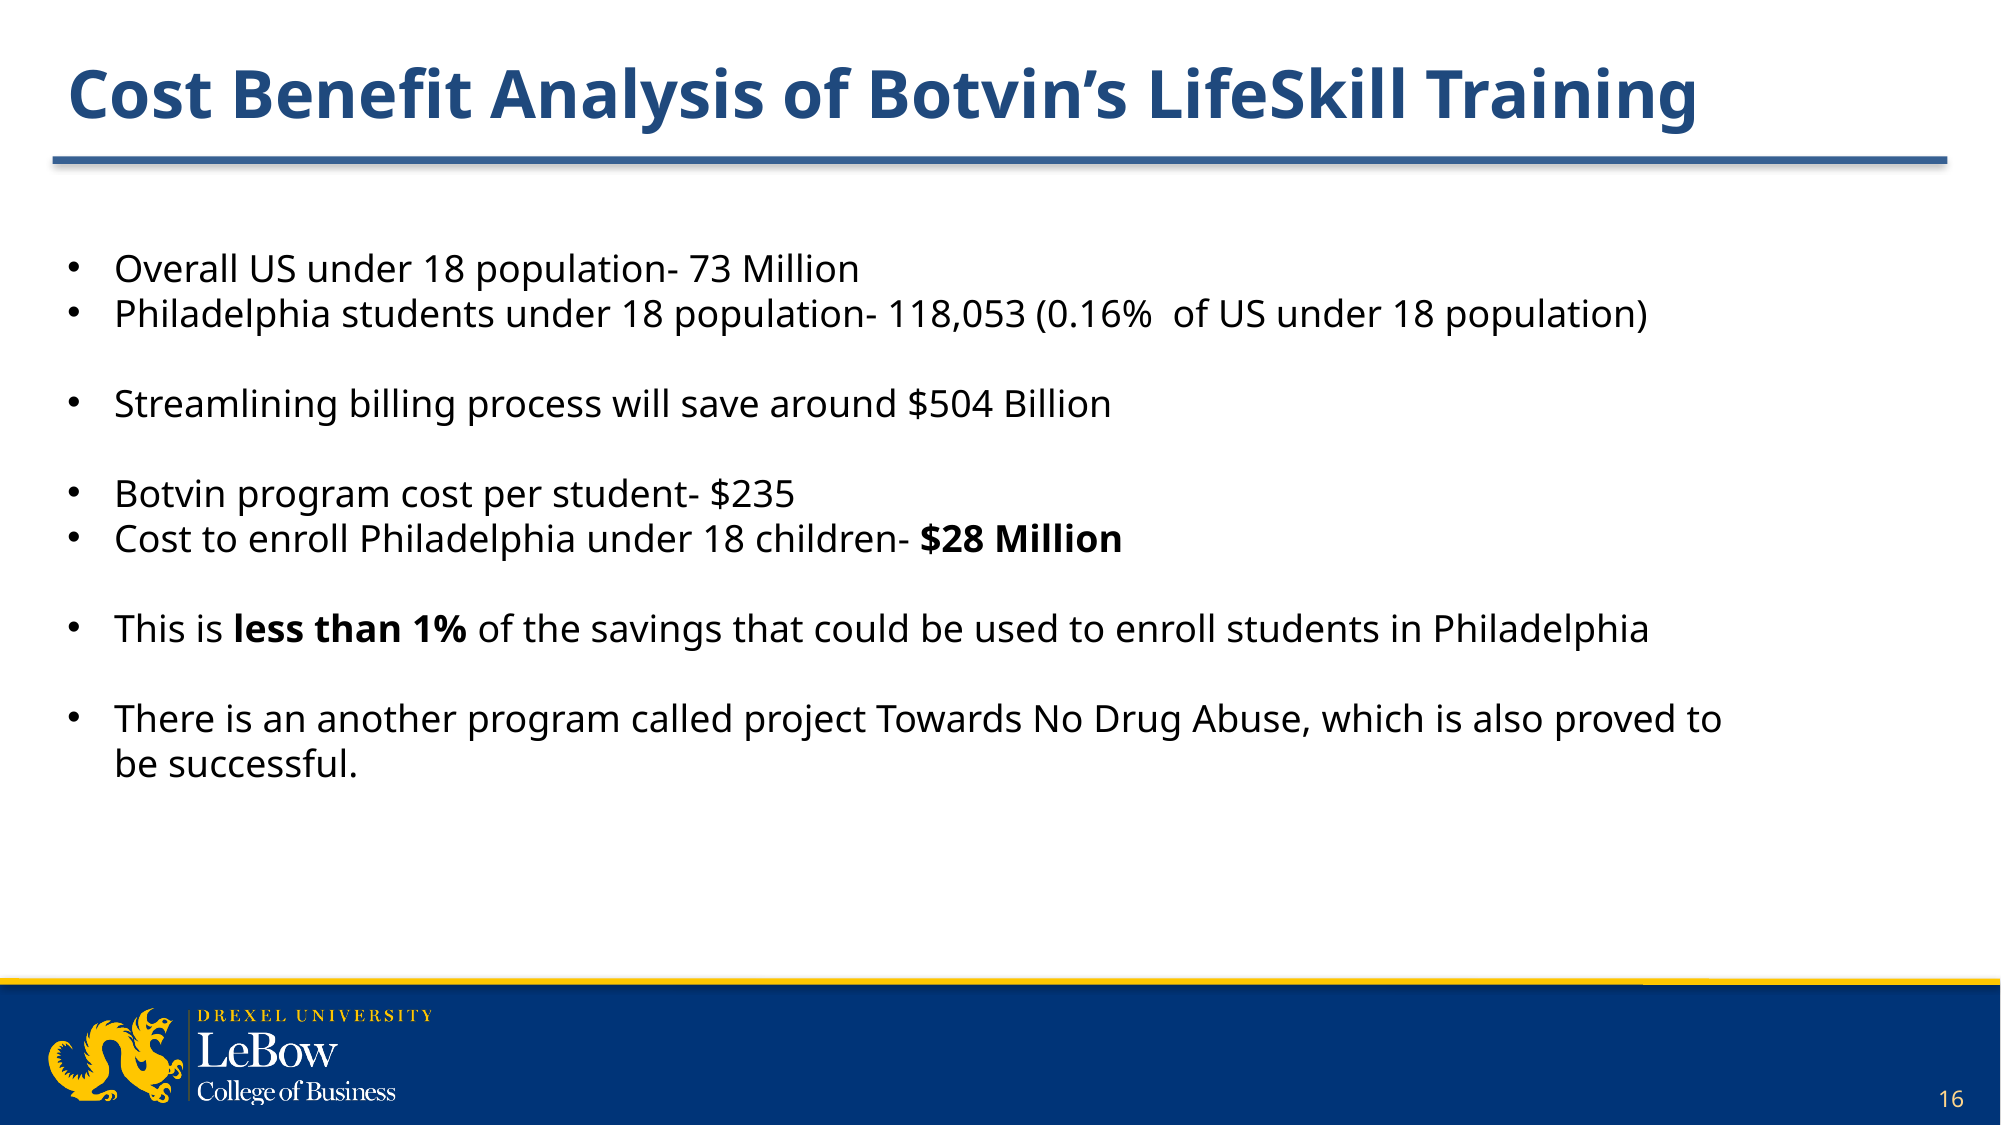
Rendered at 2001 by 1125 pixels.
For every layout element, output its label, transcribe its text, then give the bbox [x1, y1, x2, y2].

slide_number 16 [1512, 1084, 1980, 1116]
text_box Overall US under 18 population- 73 Million Philadelphia students under 18 population- 118,053 (0.16% of US under 18 population) Streamlining billing process will save around $504 Billion Botvin program cost per student- $235 Cost to enroll Philadelphia under 18 children- $28 Million This is less than 1% of the savings that could be used to enroll students in Philadelphia There is an another program called project Towards No Drug Abuse, which is also proved to be successful. [52, 237, 1806, 882]
title Cost Benefit Analysis of Botvin’s LifeSkill Training [52, 27, 1948, 157]
